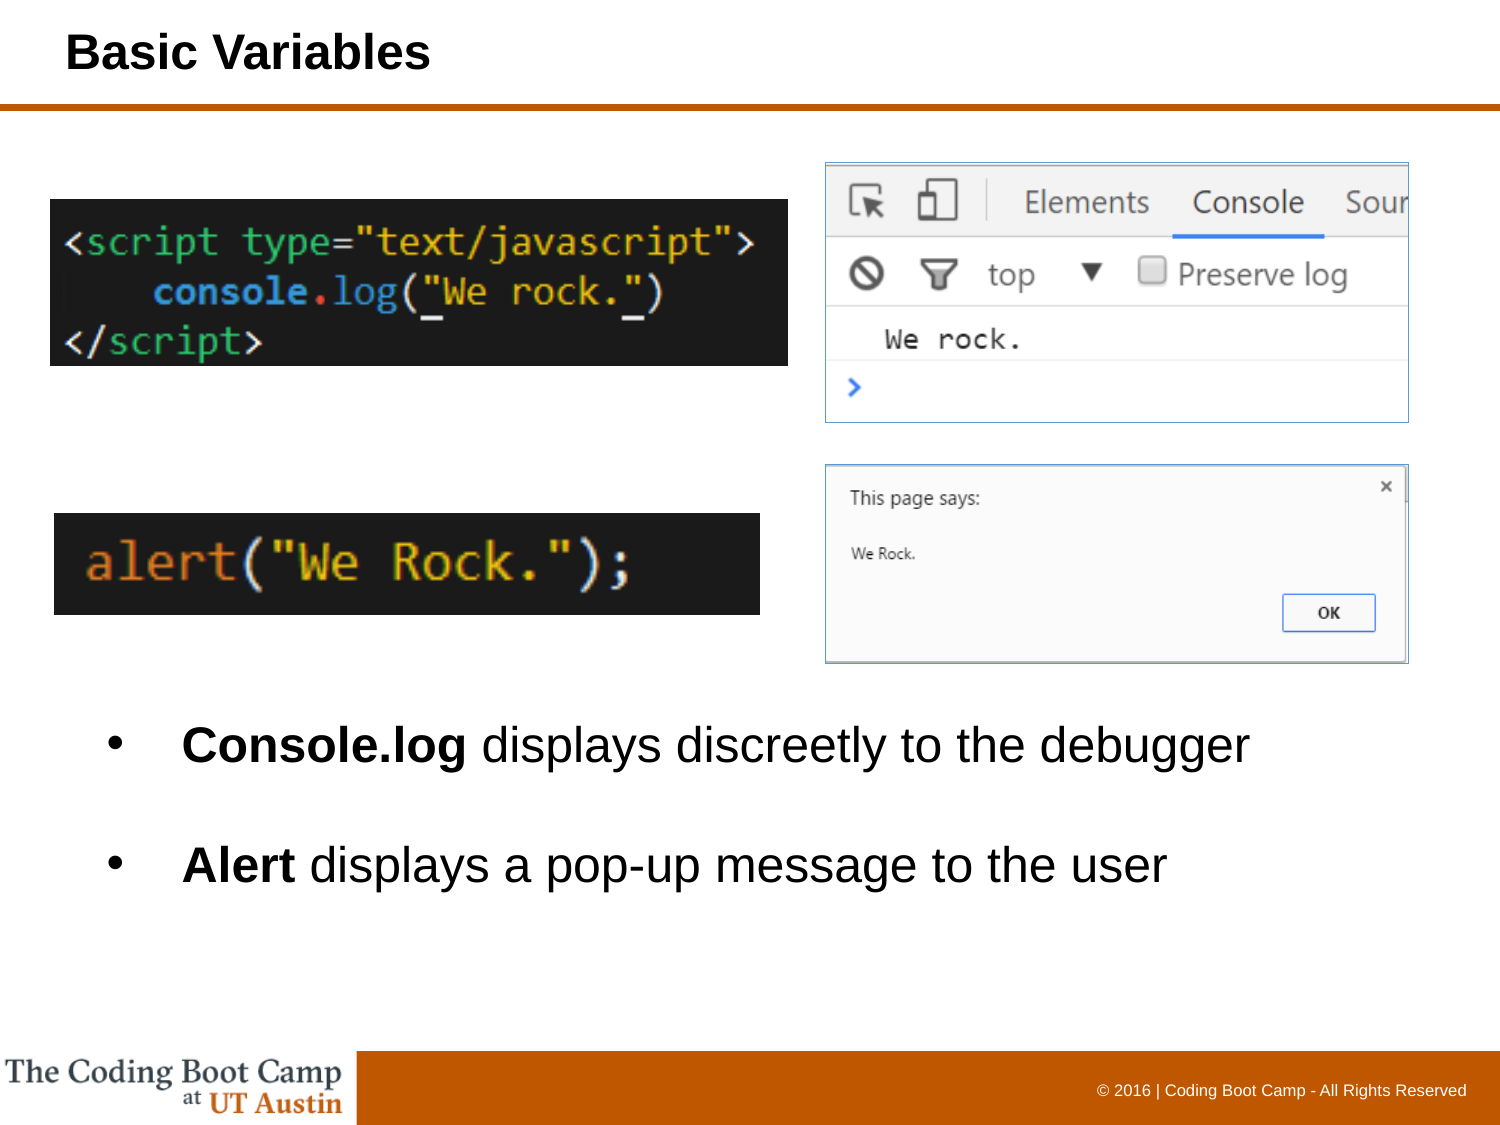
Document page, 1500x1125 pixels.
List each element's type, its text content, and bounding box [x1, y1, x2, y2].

title Basic Variables [50, 0, 948, 108]
text_box Console.log displays discreetly to the debugger Alert displays a pop-up message to the user [54, 705, 1488, 938]
picture [824, 464, 1409, 664]
picture [54, 513, 760, 615]
picture [824, 162, 1409, 423]
picture [0, 1050, 357, 1125]
picture [49, 199, 788, 366]
